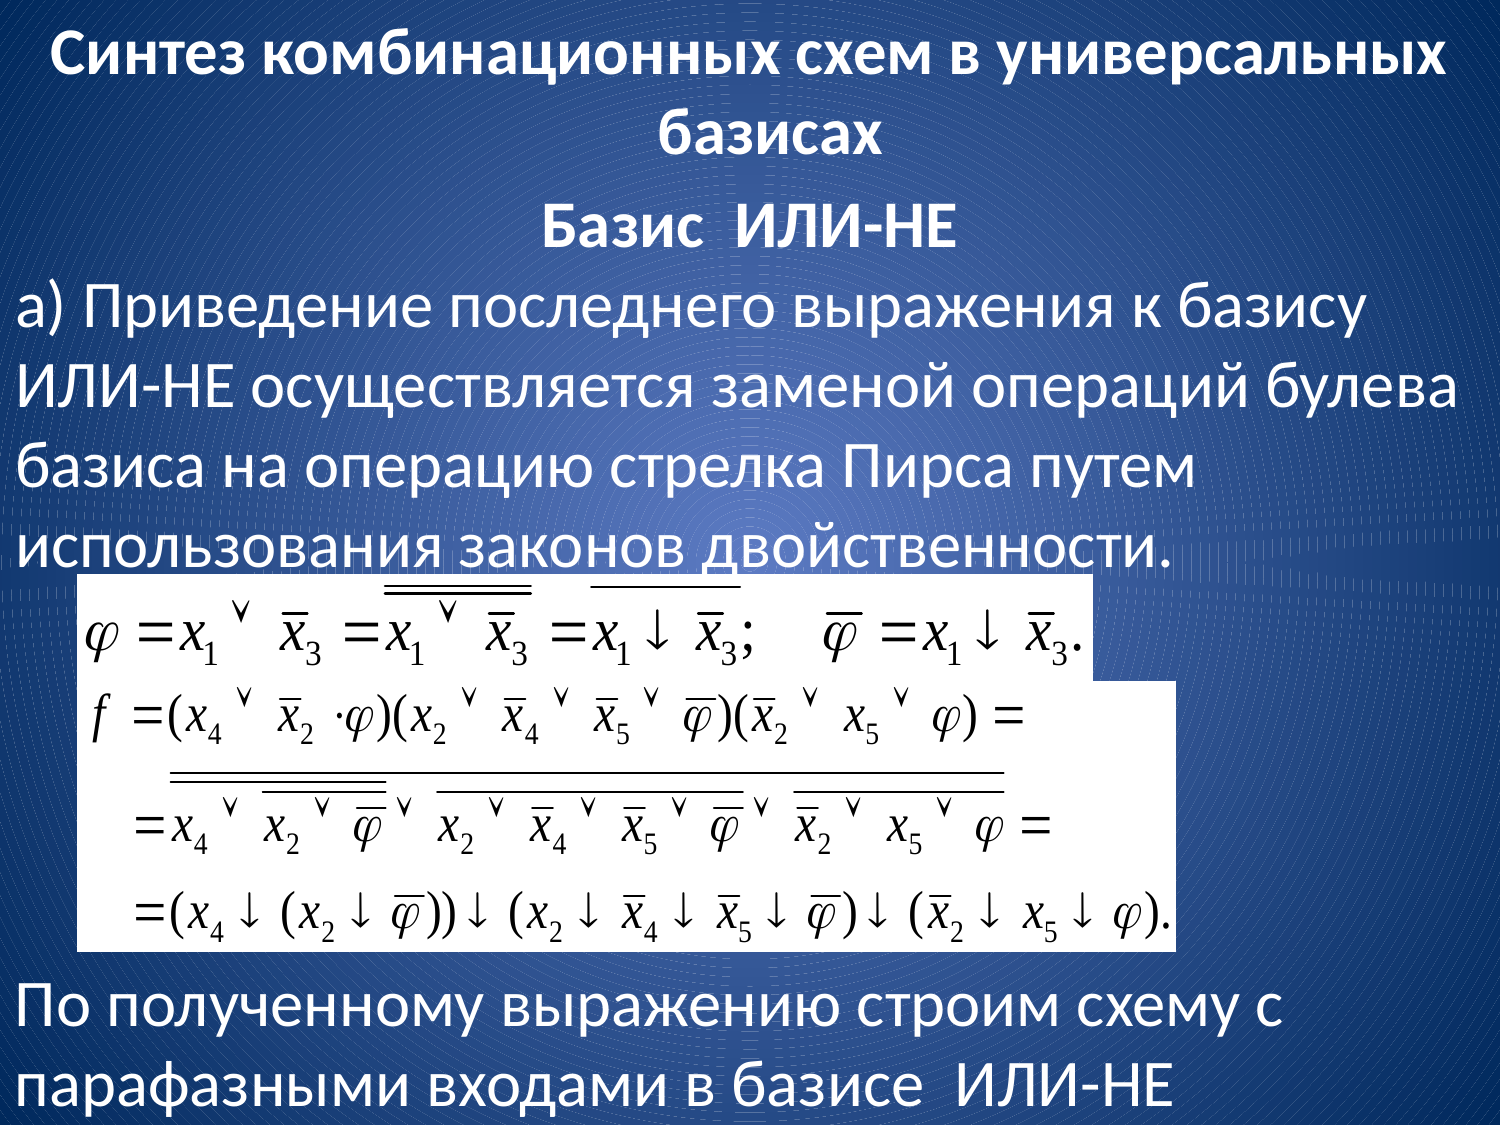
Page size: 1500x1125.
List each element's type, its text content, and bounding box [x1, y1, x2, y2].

text_box [0, 0, 1500, 75]
list Синтез комбинационных схем в универсальных базисах Базис ИЛИ-НЕ а) Приведение последнего выражения к базису ИЛИ-НЕ осуществляется заменой операций булева базиса на операцию стрелка Пирса путем использования законов двойственности. [0, 75, 1500, 599]
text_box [76, 680, 1176, 953]
text_box По полученному выражению строим схему с парафазными входами в базисе ИЛИ-НЕ [0, 952, 1500, 1125]
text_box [76, 573, 1094, 680]
